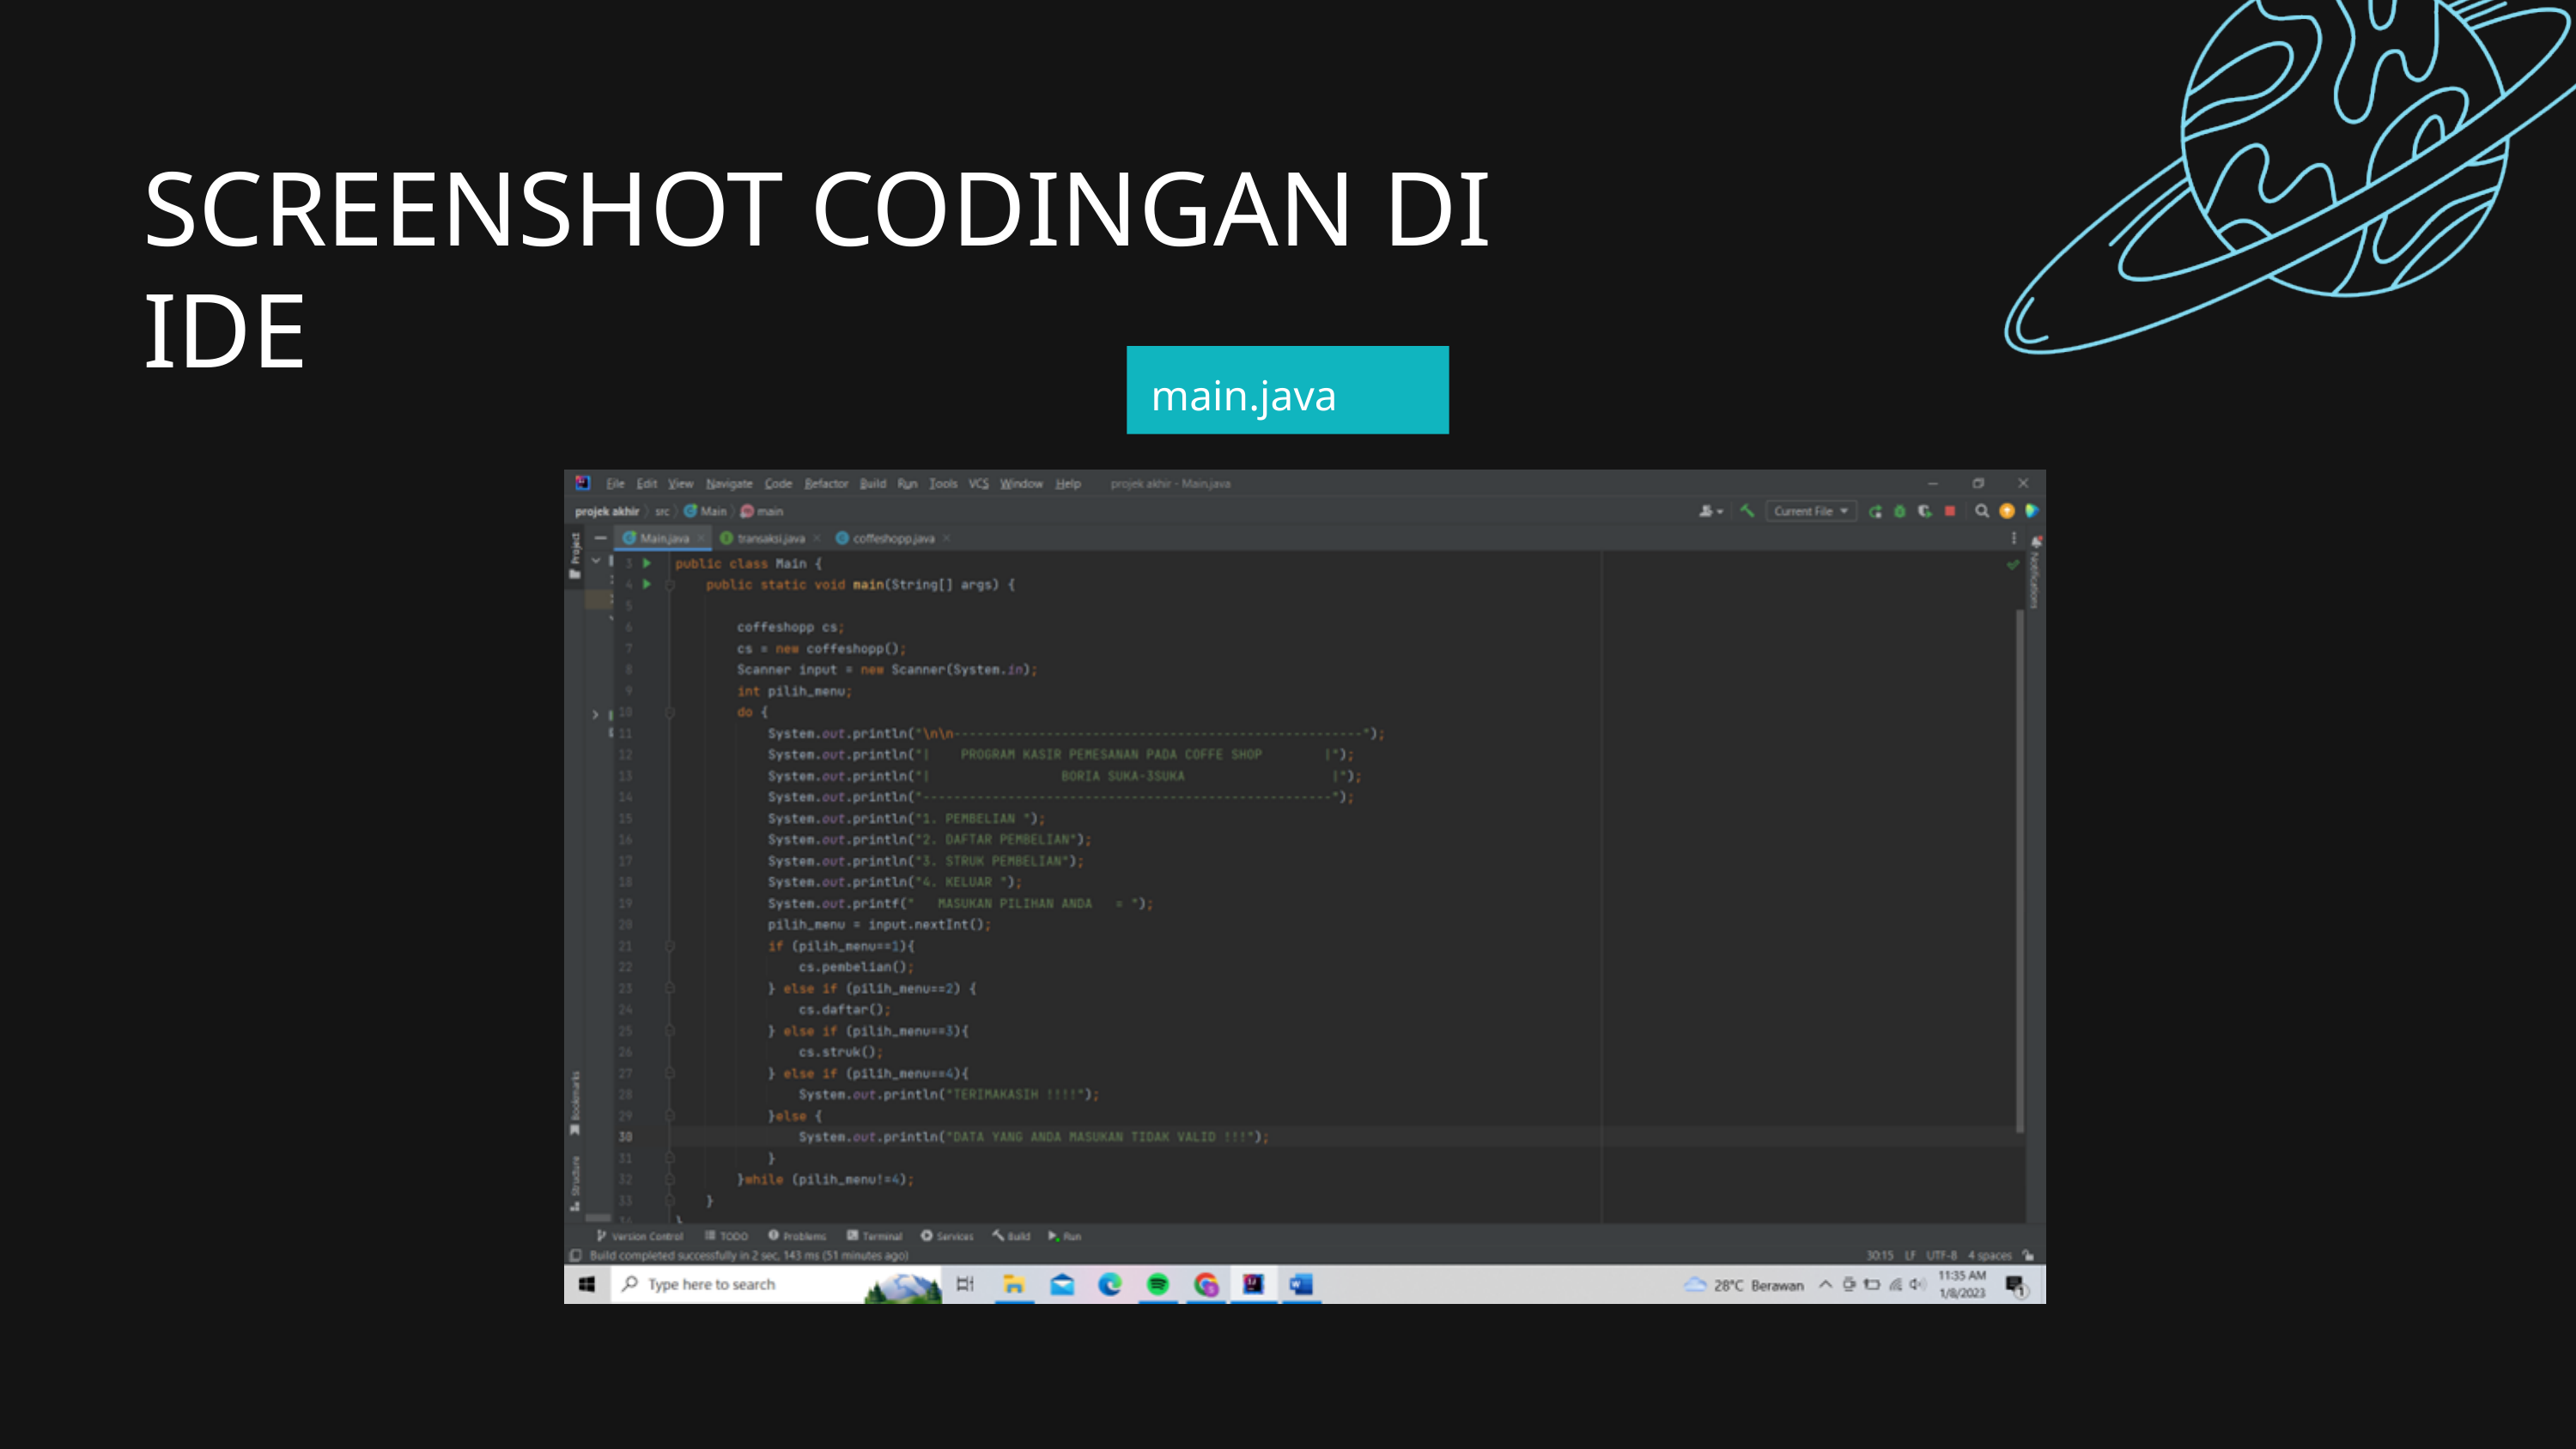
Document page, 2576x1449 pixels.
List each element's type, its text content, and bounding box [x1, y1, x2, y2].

picture [1996, 0, 2576, 368]
picture [564, 470, 2046, 1304]
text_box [1127, 345, 1449, 435]
text_box SCREENSHOT CODINGAN DI IDE [143, 143, 1500, 389]
